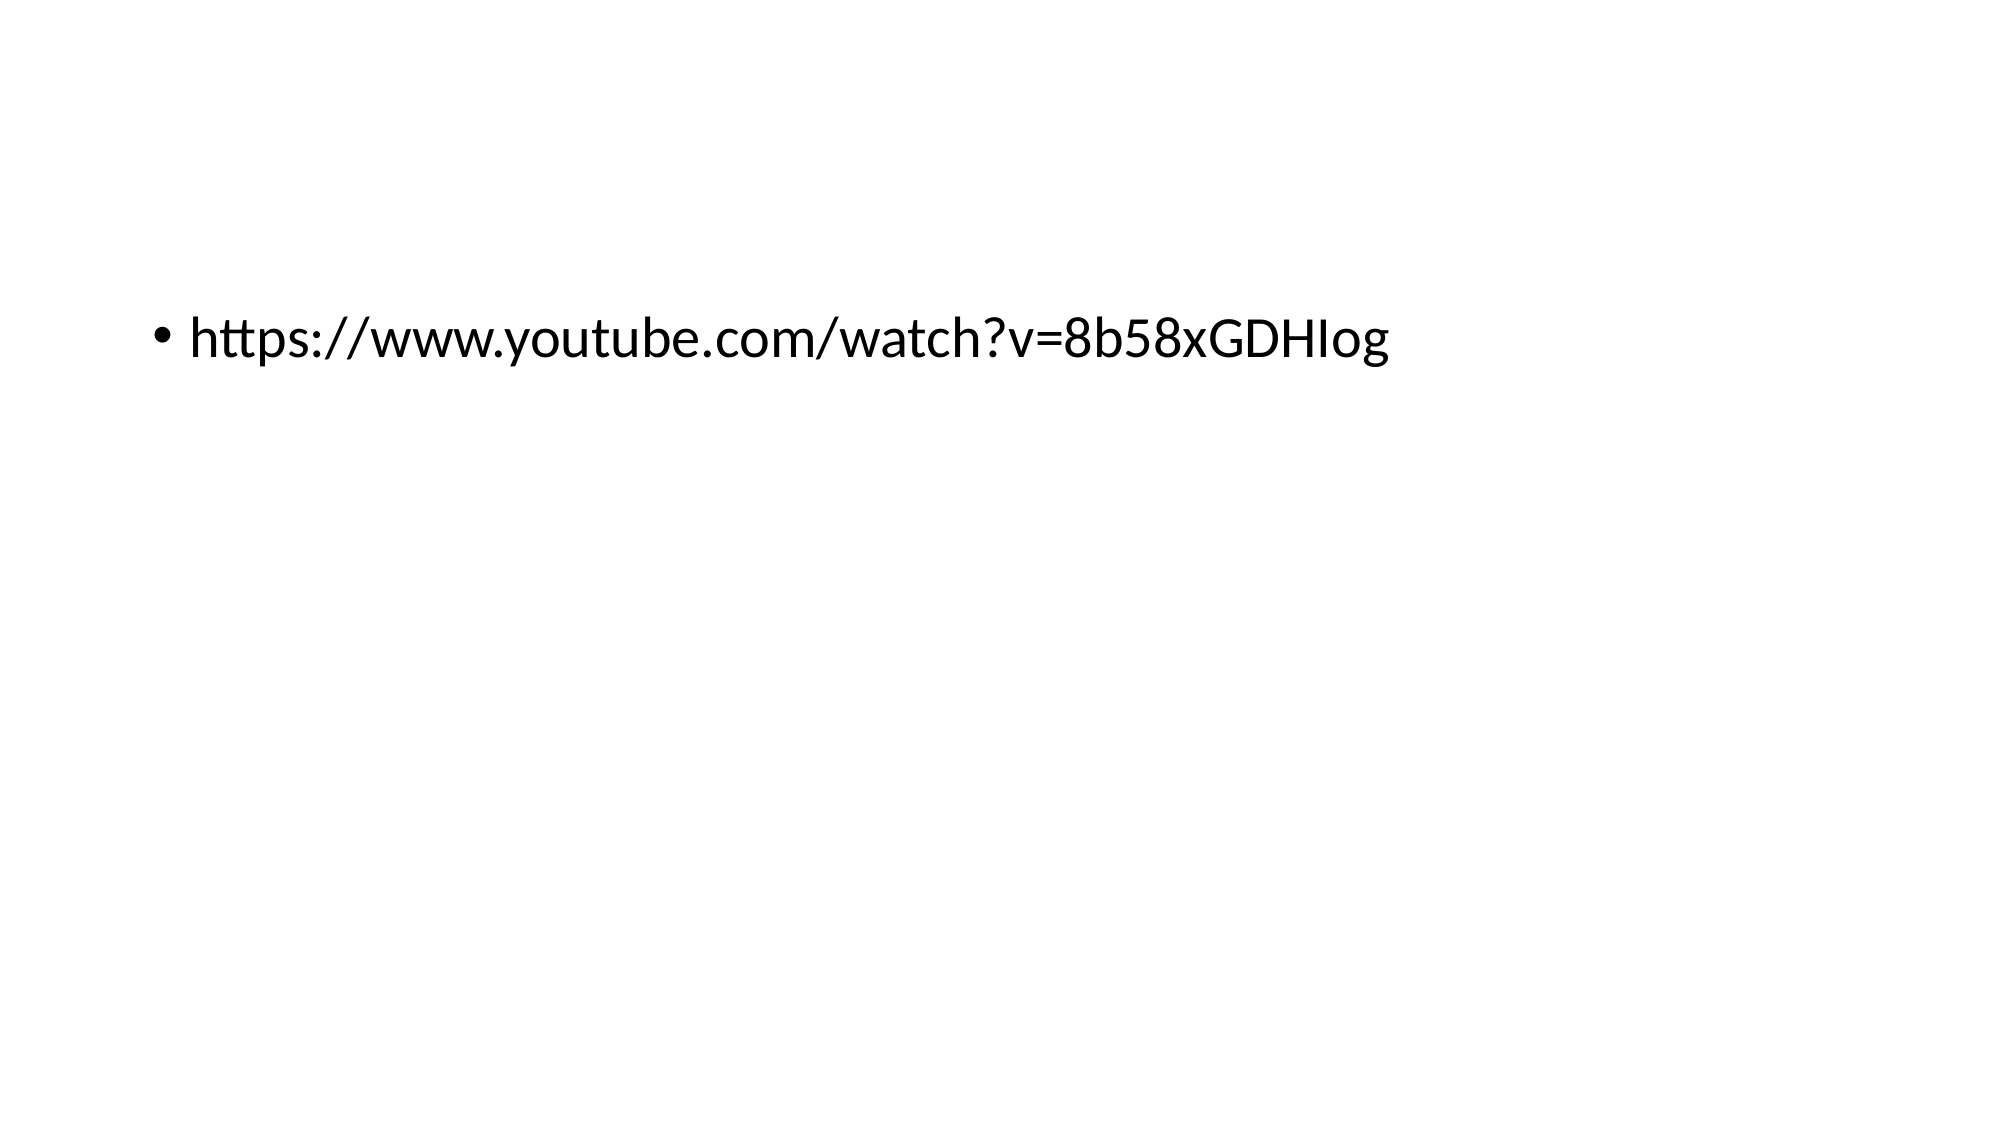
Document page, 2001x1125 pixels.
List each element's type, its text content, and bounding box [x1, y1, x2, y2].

list https://www.youtube.com/watch?v=8b58xGDHIog [137, 299, 1863, 1014]
